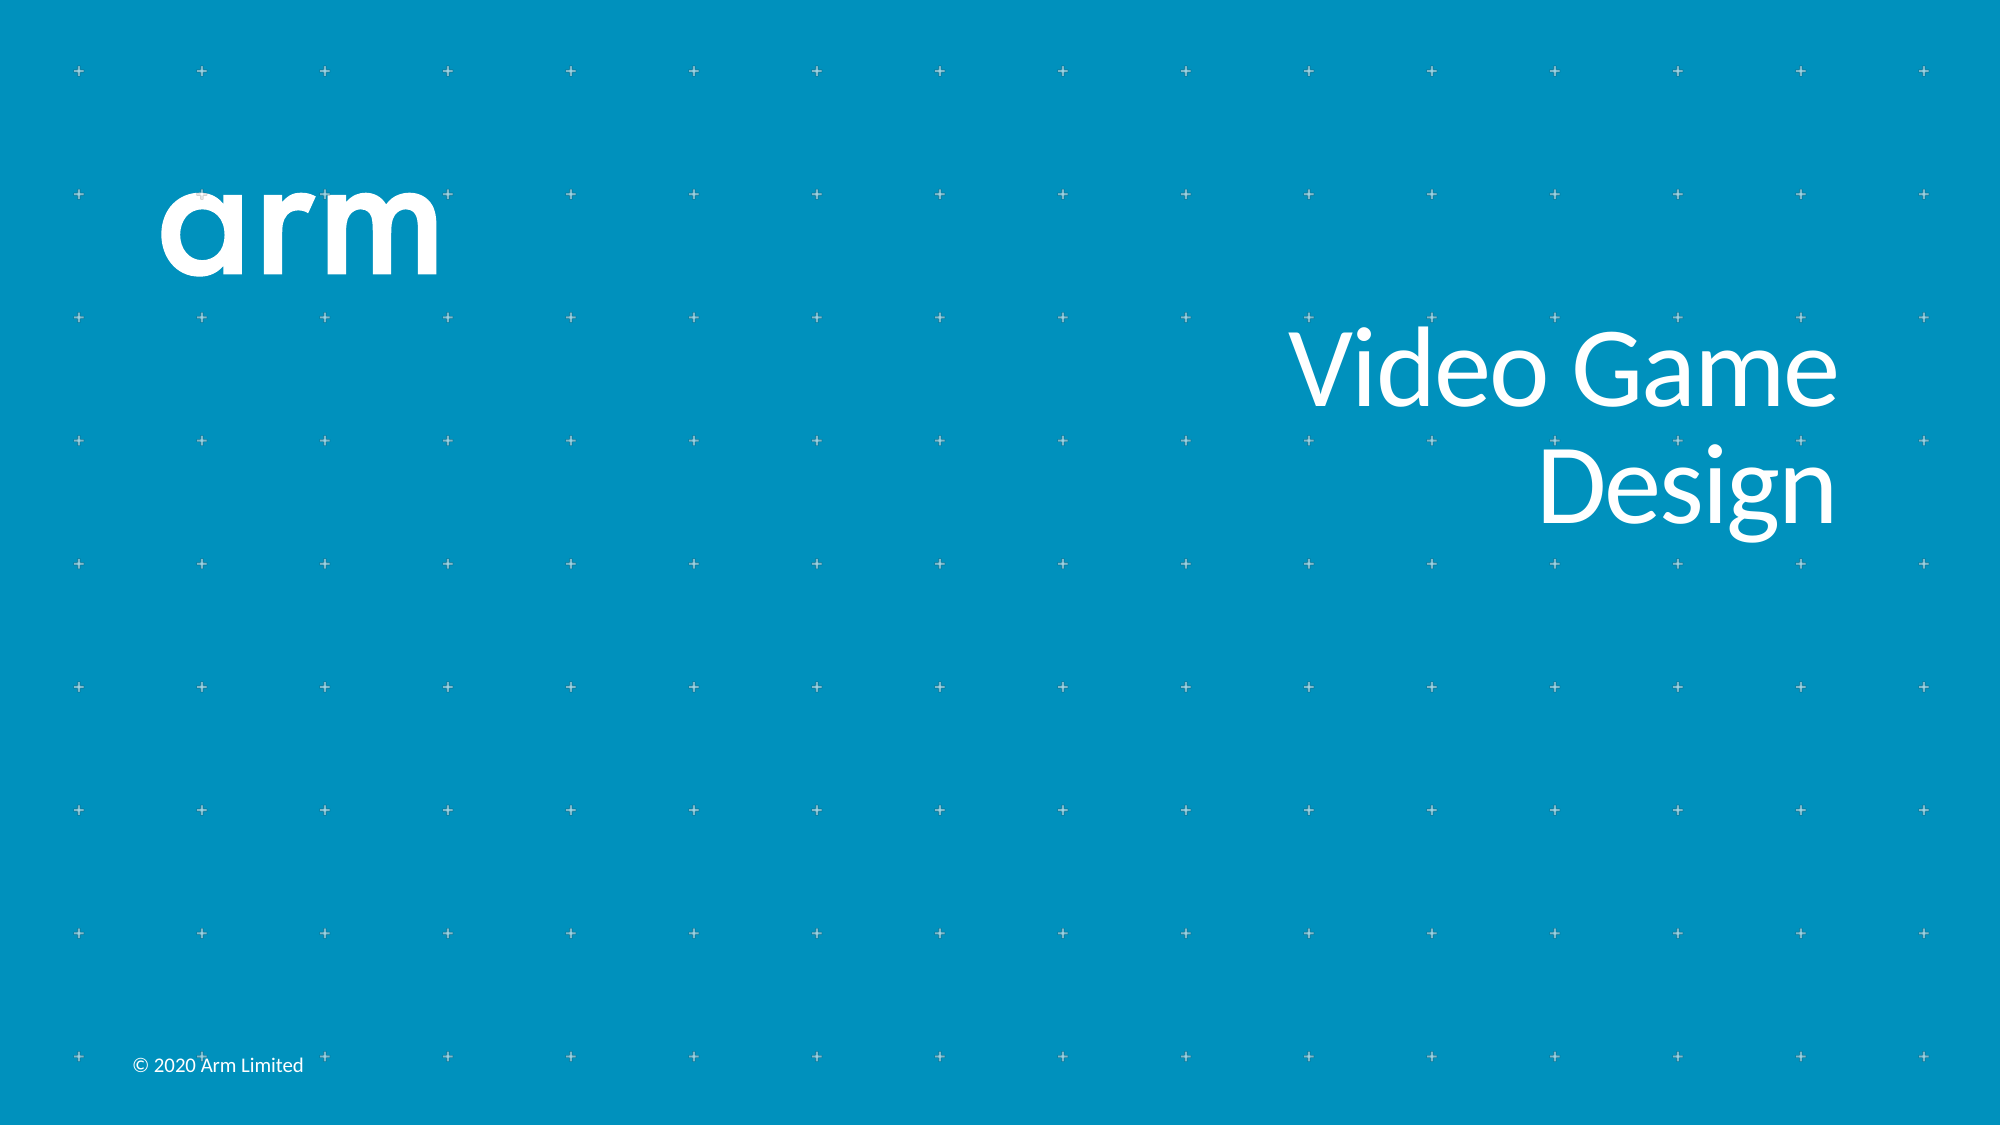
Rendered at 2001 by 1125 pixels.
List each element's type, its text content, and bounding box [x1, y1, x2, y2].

title Video Game Design [999, 313, 1839, 563]
